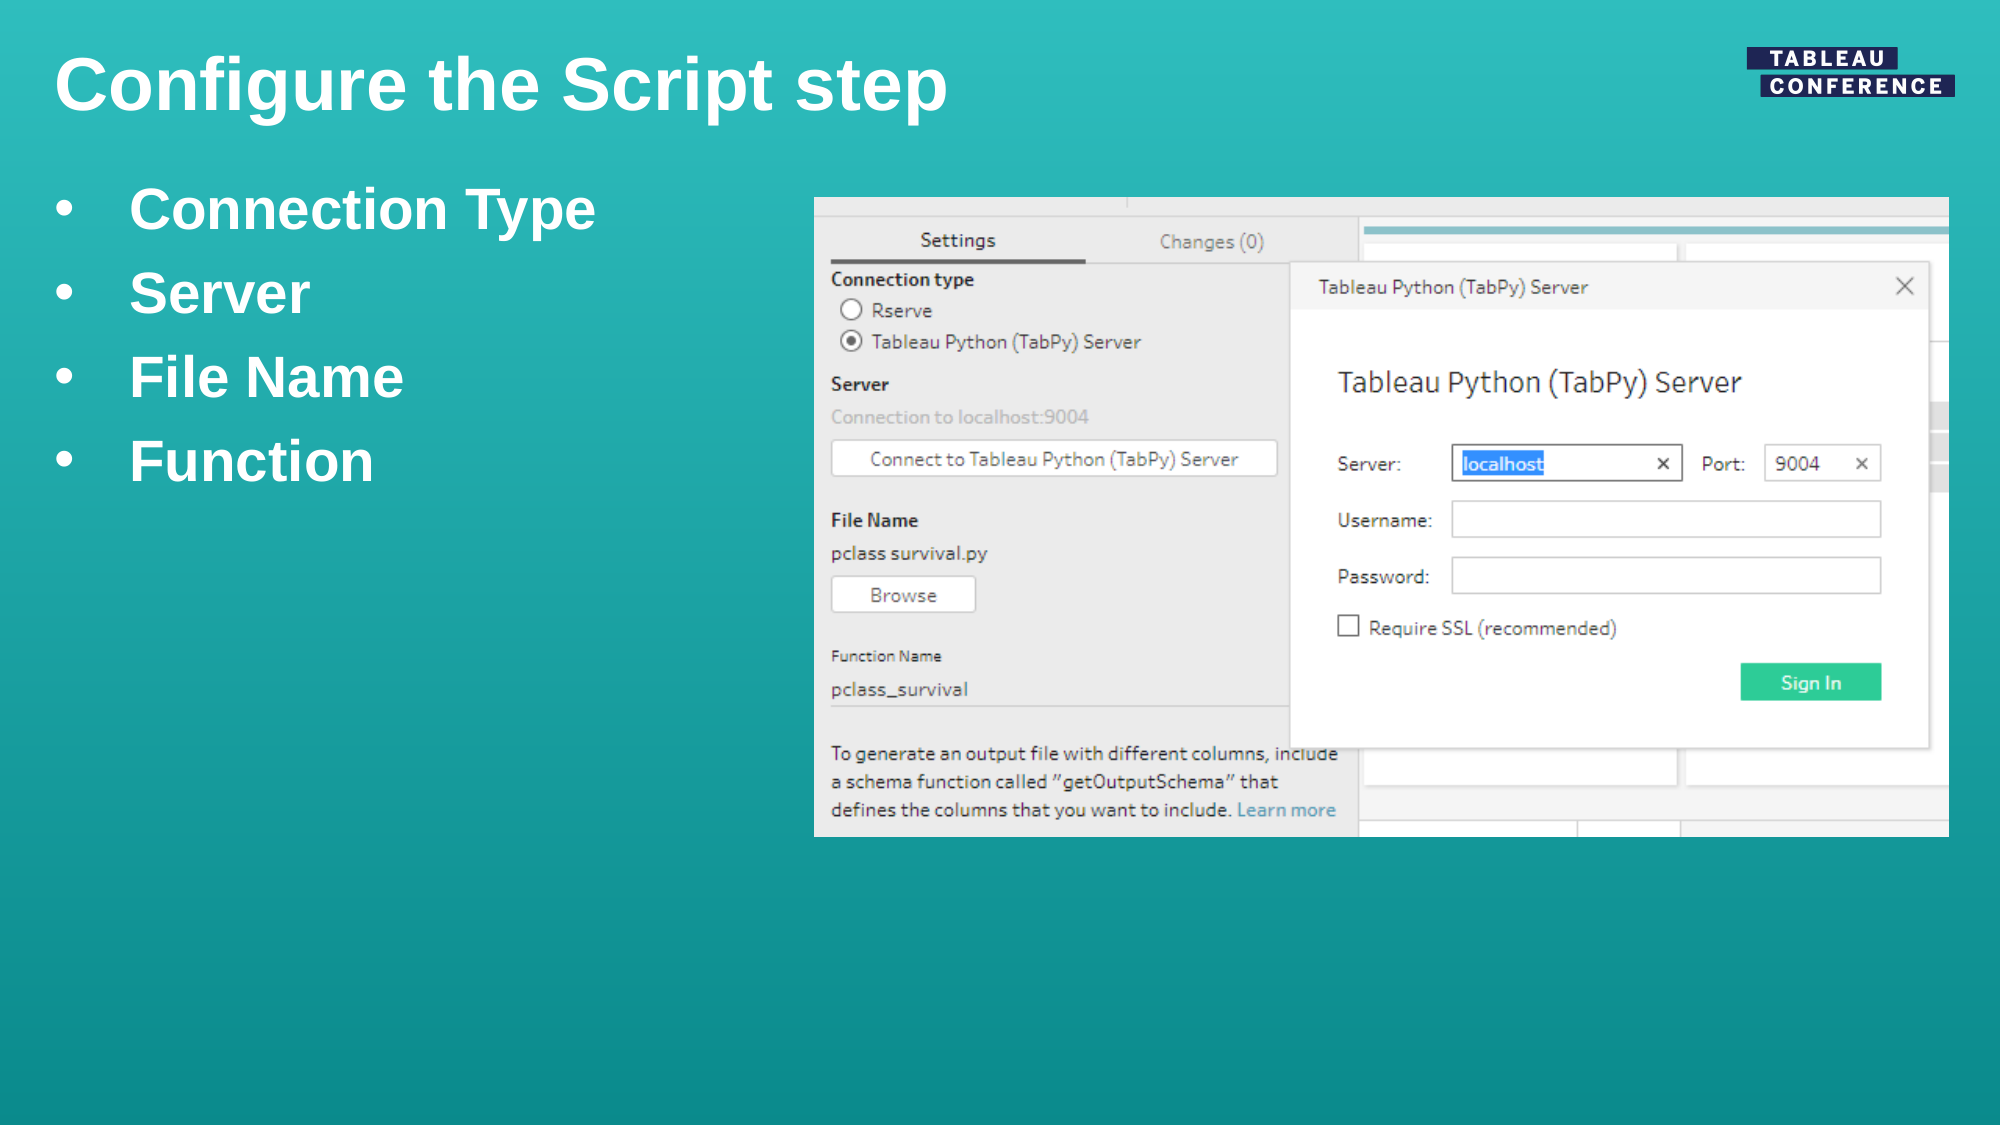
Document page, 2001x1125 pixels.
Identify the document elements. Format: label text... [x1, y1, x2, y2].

title Configure the Script step [39, 38, 1705, 135]
list Connection Type Server File Name Function [39, 172, 779, 584]
picture [814, 197, 1950, 837]
